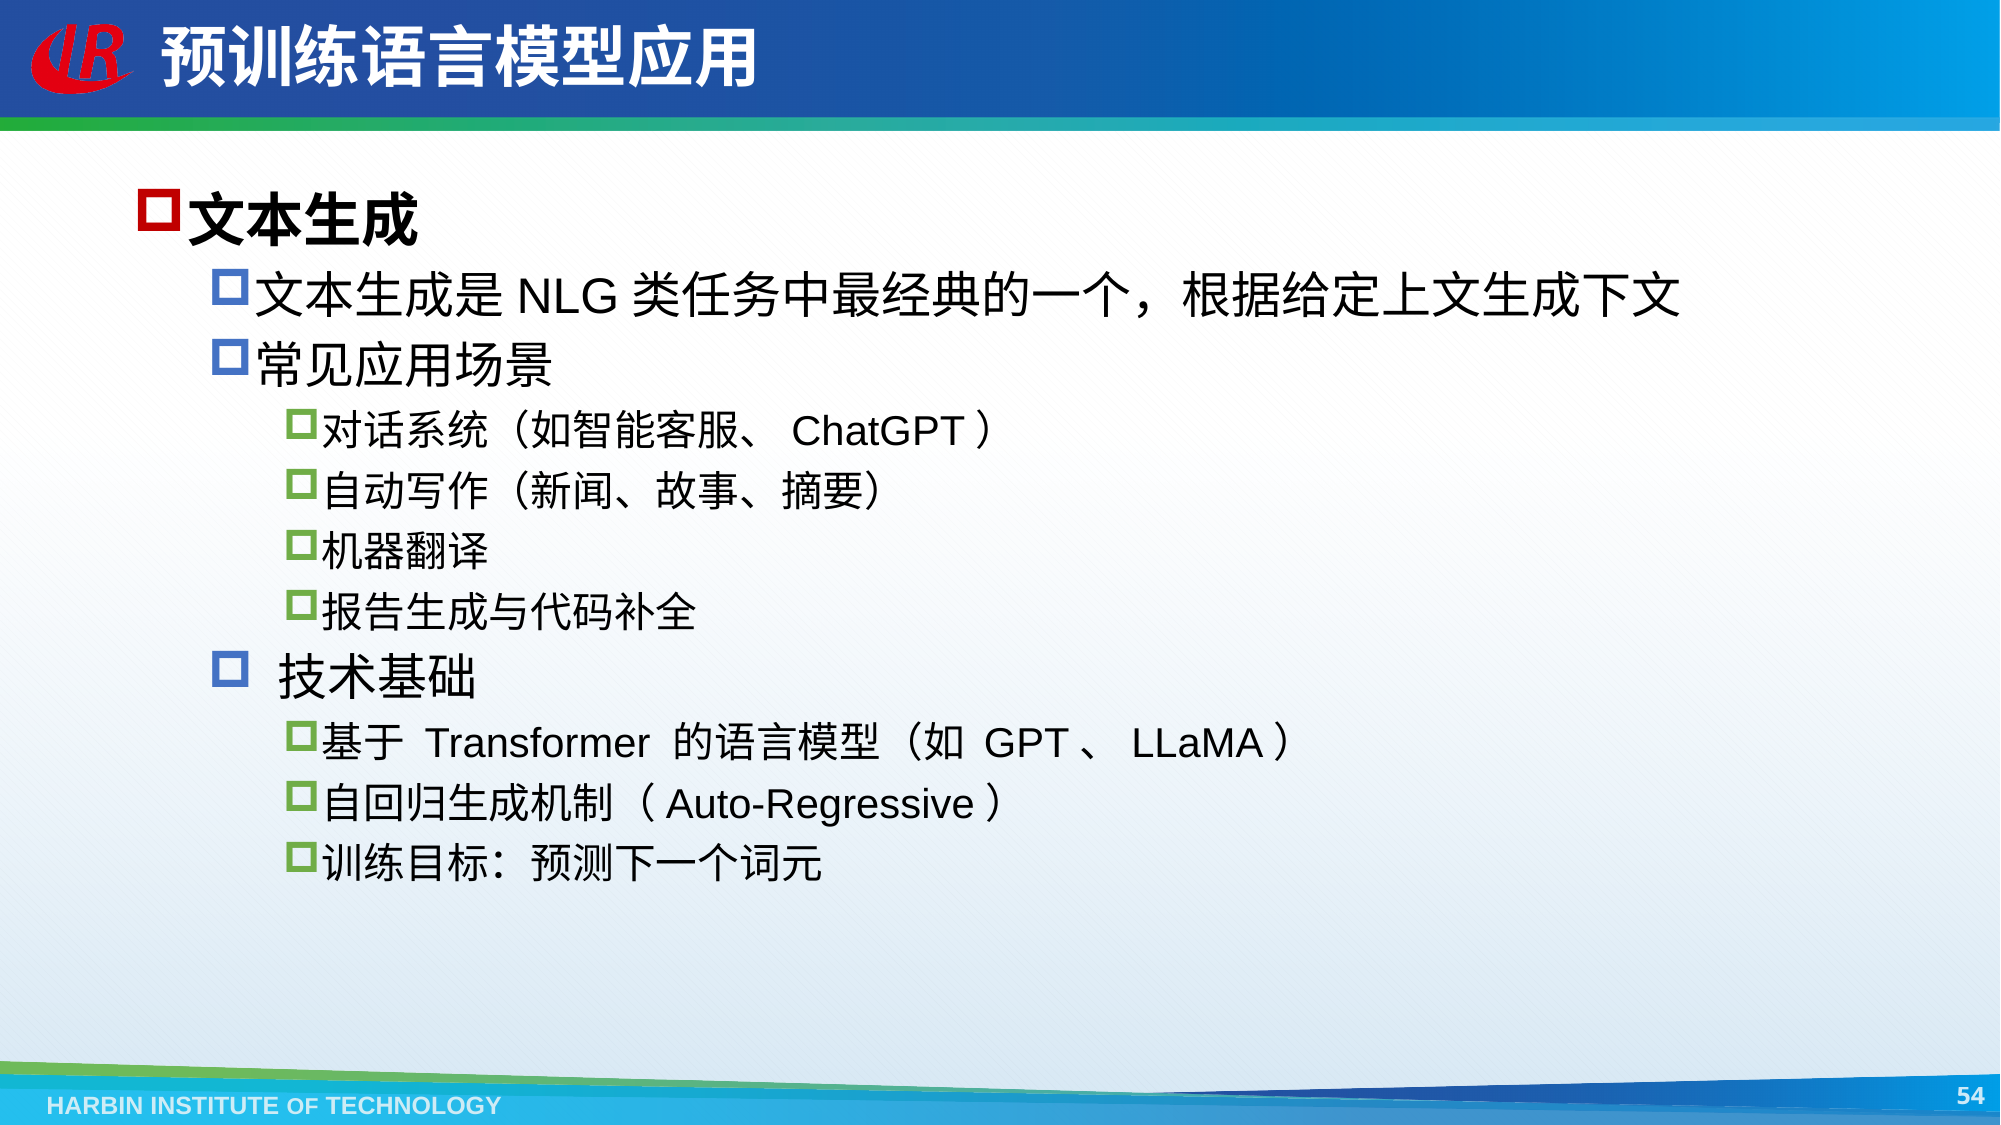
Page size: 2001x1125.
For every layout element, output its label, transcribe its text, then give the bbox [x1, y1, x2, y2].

footer HARBIN INSTITUTE OF TECHNOLOGY [31, 1081, 843, 1125]
title 预训练语言模型应用 [145, 16, 1166, 96]
picture [0, 1061, 2000, 1125]
slide_number 54 [1623, 1072, 2000, 1110]
list 文本生成 文本生成是NLG类任务中最经典的一个，根据给定上文生成下文 常见应用场景 对话系统（如智能客服、ChatGPT） 自动写作（新闻、故事、摘要） 机器翻译 报告生成与代码补全 技术基础 基于 Transformer 的语言模型（如 GPT、LLaMA） 自回归生成机制（Auto-Regressive） 训练目标：预测下一个词元 [118, 175, 1890, 353]
picture [0, 0, 2000, 131]
